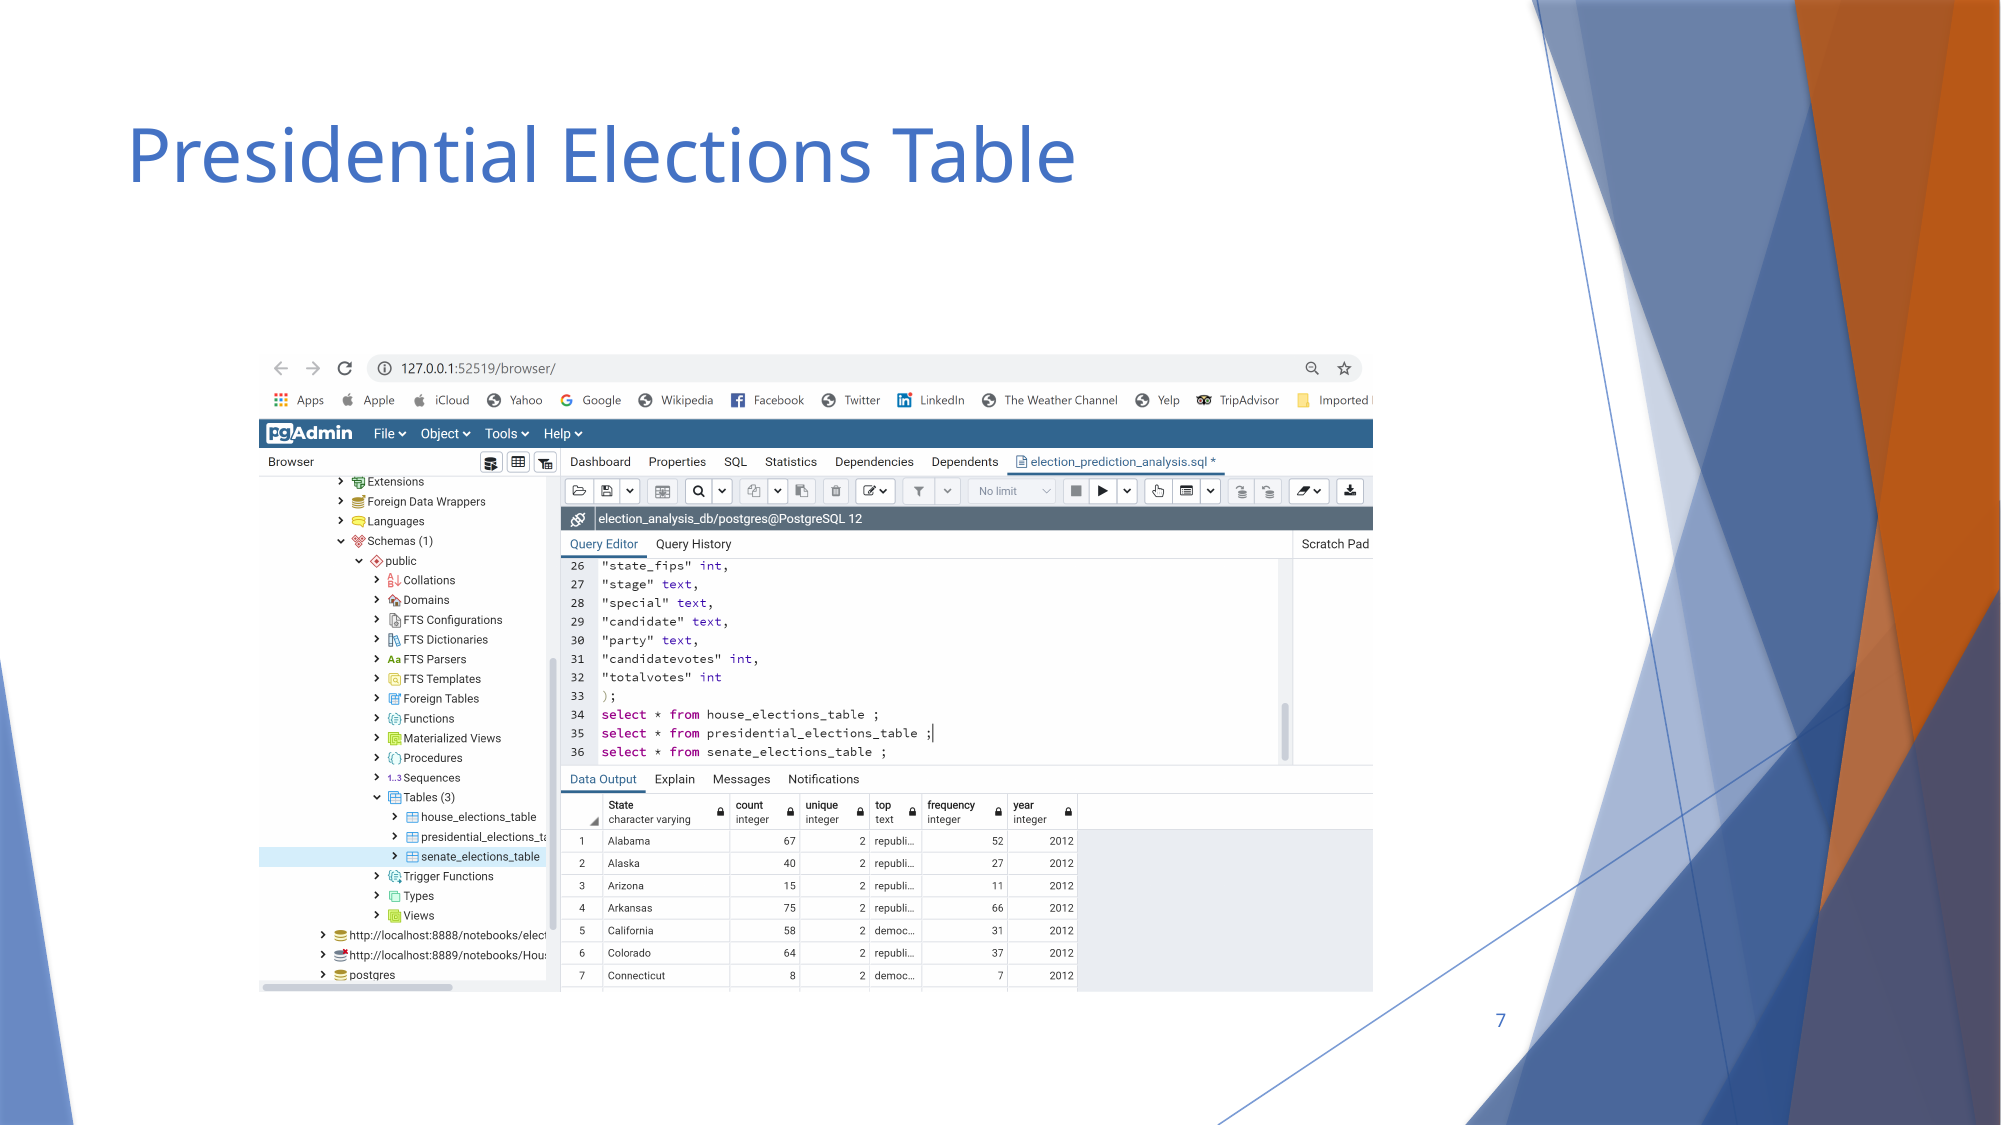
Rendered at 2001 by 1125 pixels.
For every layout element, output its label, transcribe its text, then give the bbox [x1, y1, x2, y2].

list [259, 353, 1374, 992]
slide_number 7 [1409, 991, 1522, 1051]
title Presidential Elections Table [111, 99, 1522, 317]
